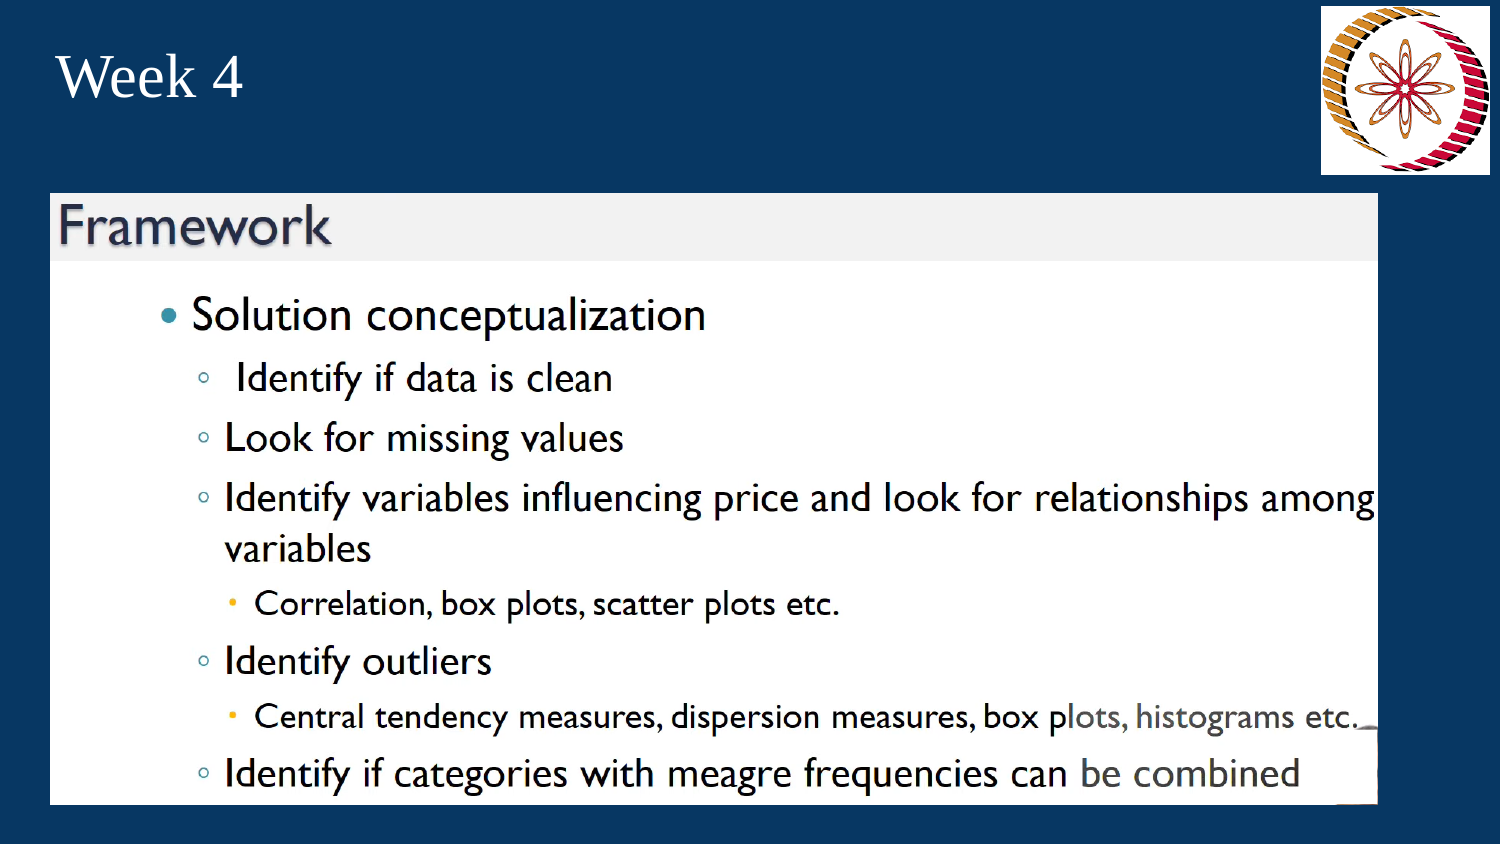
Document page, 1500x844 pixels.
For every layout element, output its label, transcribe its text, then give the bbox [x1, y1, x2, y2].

picture [1321, 6, 1490, 176]
picture [49, 193, 1378, 805]
text_box Week 4 [40, 20, 1298, 814]
